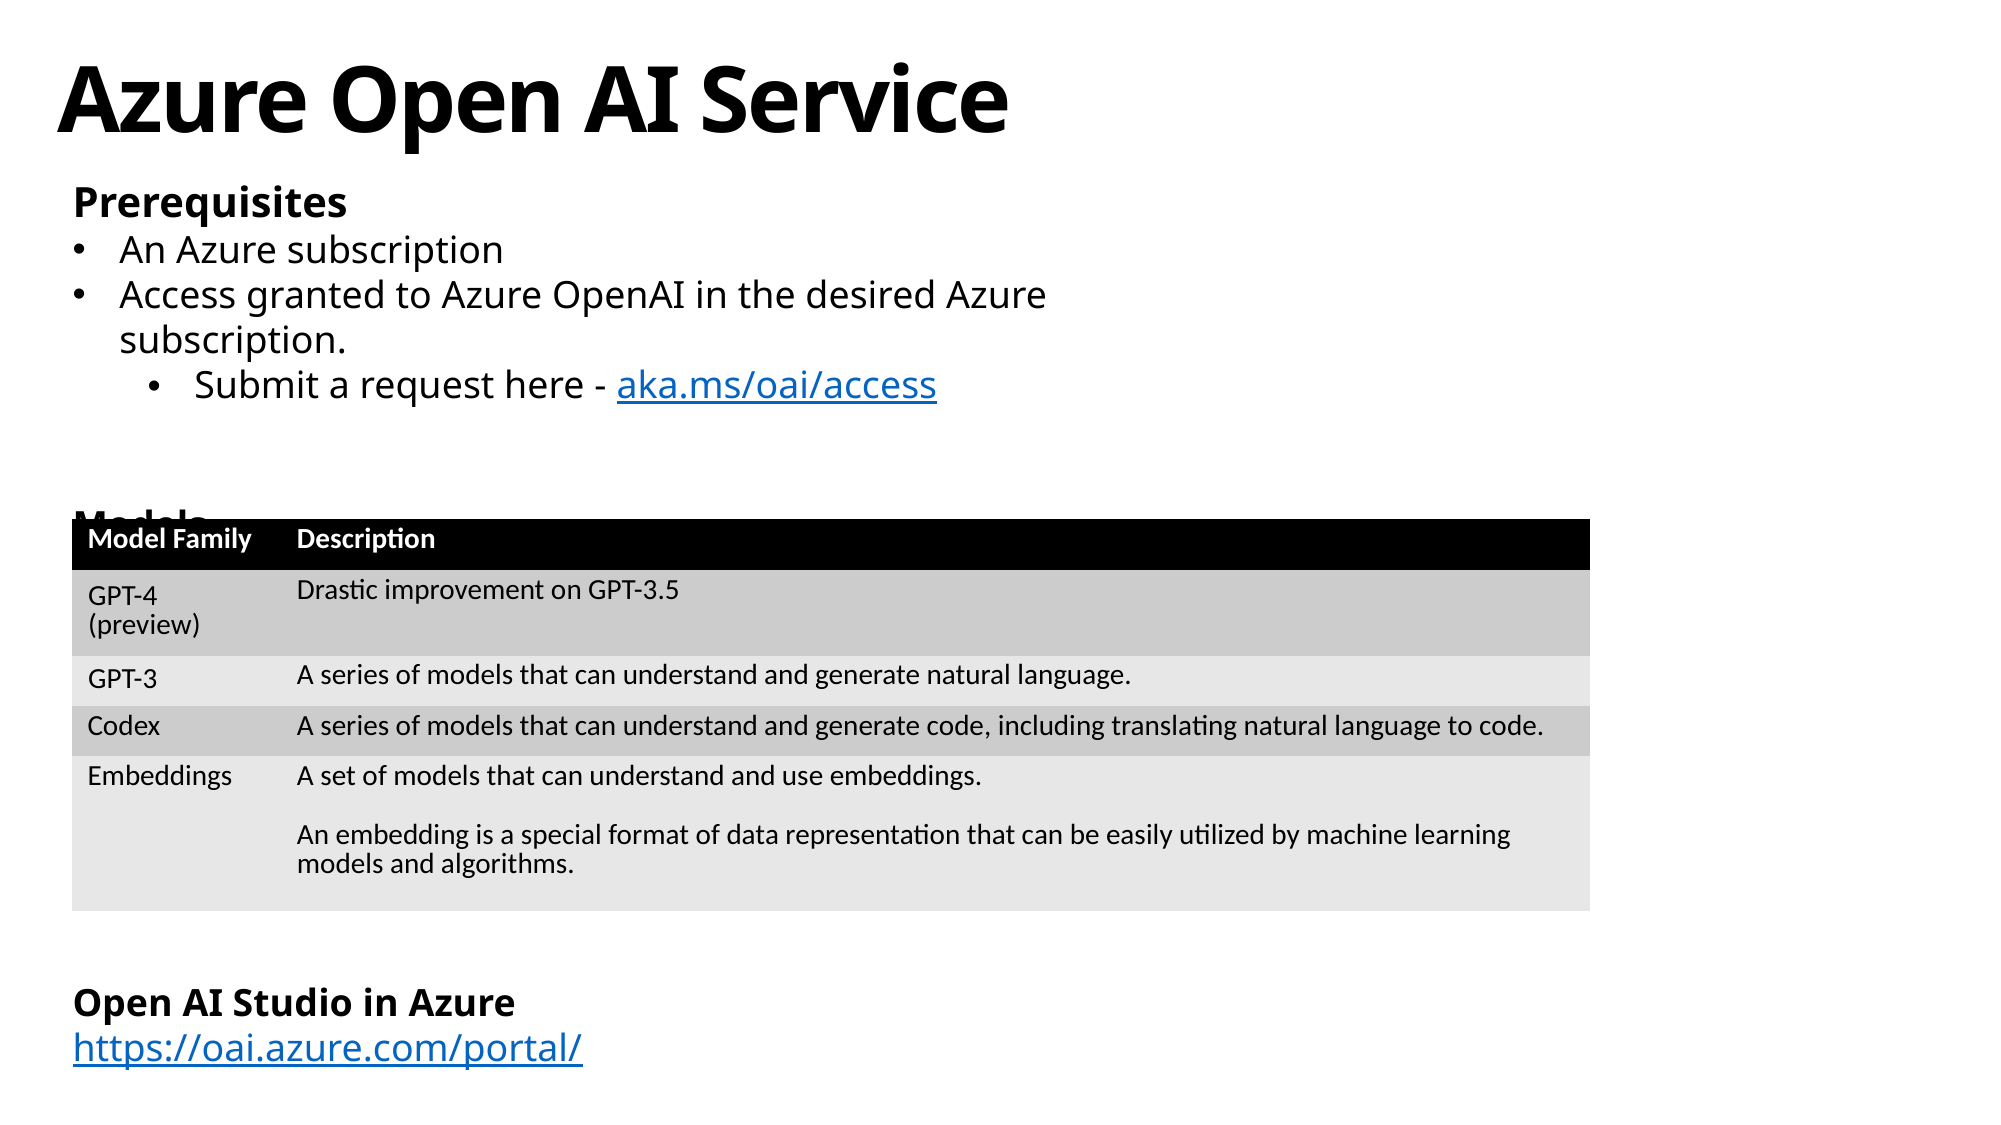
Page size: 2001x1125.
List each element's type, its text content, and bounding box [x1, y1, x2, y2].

table_cell A series of models that can understand and generate natural language. [282, 656, 1590, 706]
table_cell A set of models that can understand and use embeddings. An embedding is a special format of data representation that can be easily utilized by machine learning models and algorithms. [282, 756, 1590, 911]
table_cell GPT-4 (preview) [72, 570, 282, 656]
table_cell Codex [72, 706, 282, 756]
text_box Open AI Studio in Azure https://oai.azure.com/portal/ [57, 971, 600, 1082]
text_box Azure Open AI Service [57, 0, 1508, 151]
table_cell Embeddings [72, 756, 282, 911]
table_cell Drastic improvement on GPT-3.5 [282, 570, 1590, 656]
table_cell GPT-3 [72, 656, 282, 706]
table_header Model Family [72, 519, 282, 570]
table_cell A series of models that can understand and generate code, including translating natural language to code. [282, 706, 1590, 756]
text_box Prerequisites An Azure subscription Access granted to Azure OpenAI in the desired Azure subscription. Submit a request here - aka.ms/oai/access Models [57, 168, 1172, 554]
table_header Description [282, 519, 1590, 570]
